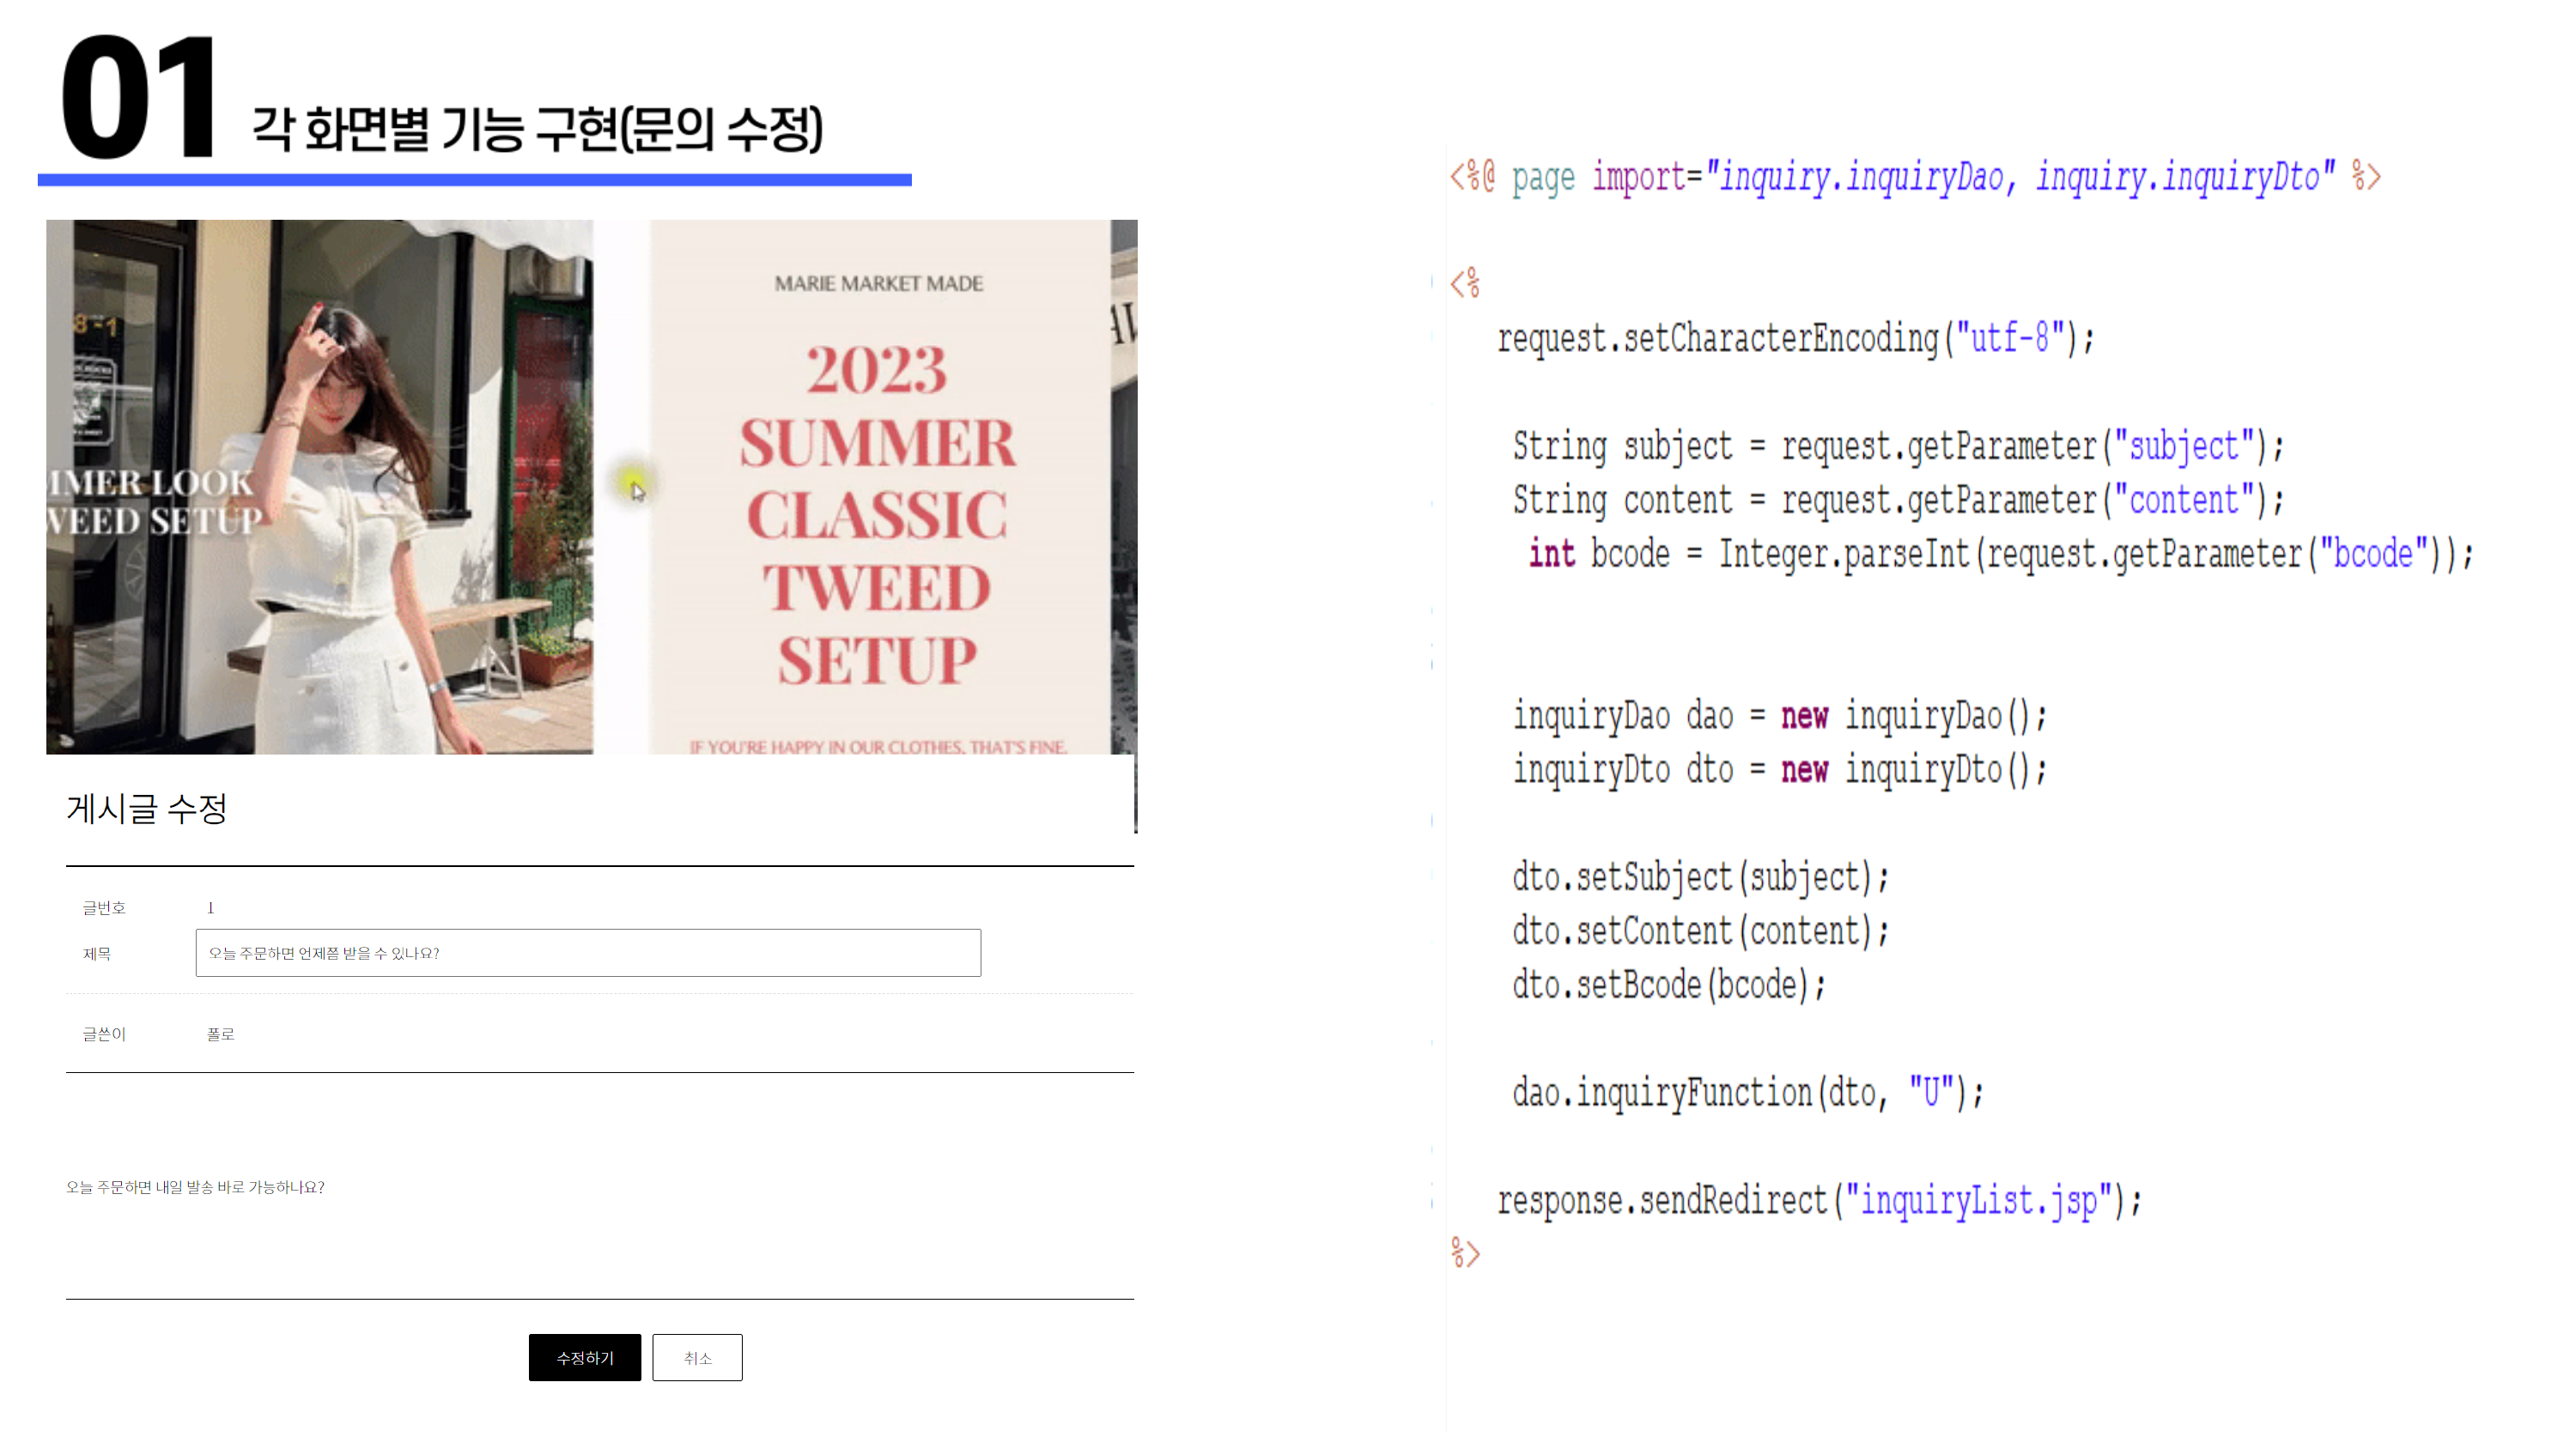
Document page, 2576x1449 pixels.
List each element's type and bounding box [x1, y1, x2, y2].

picture [1431, 143, 2561, 1432]
text_box [38, 155, 912, 206]
picture [8, 0, 1139, 1432]
